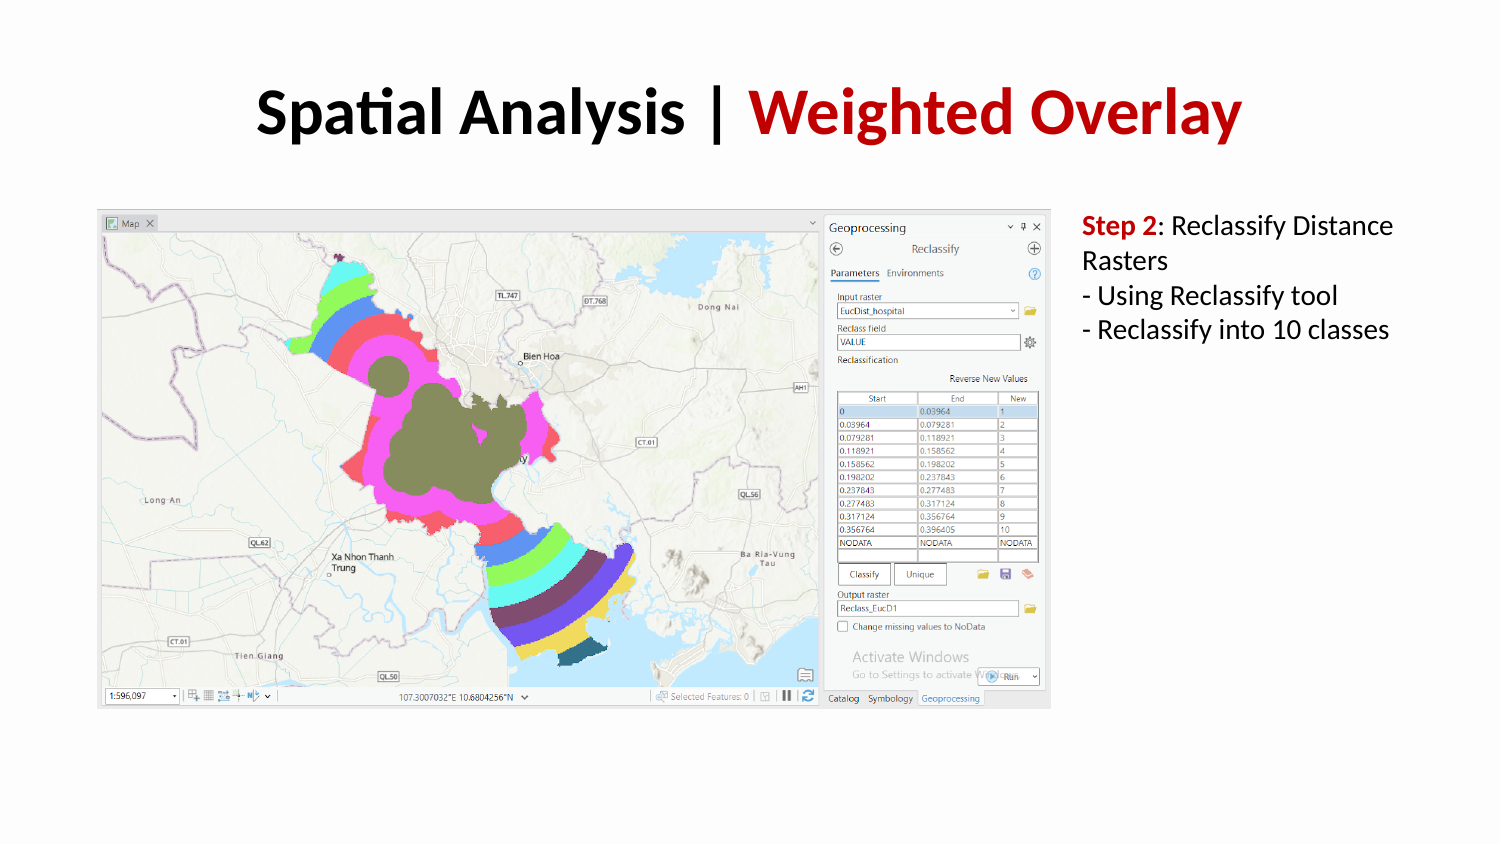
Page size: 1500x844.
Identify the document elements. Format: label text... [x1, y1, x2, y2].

text_box Step 2: Reclassify Distance Rasters - Using Reclassify tool - Reclassify into 10 classes [1067, 210, 1452, 341]
picture [97, 209, 1051, 709]
text_box Spatial Analysis | Weighted Overlay [117, 48, 1384, 167]
